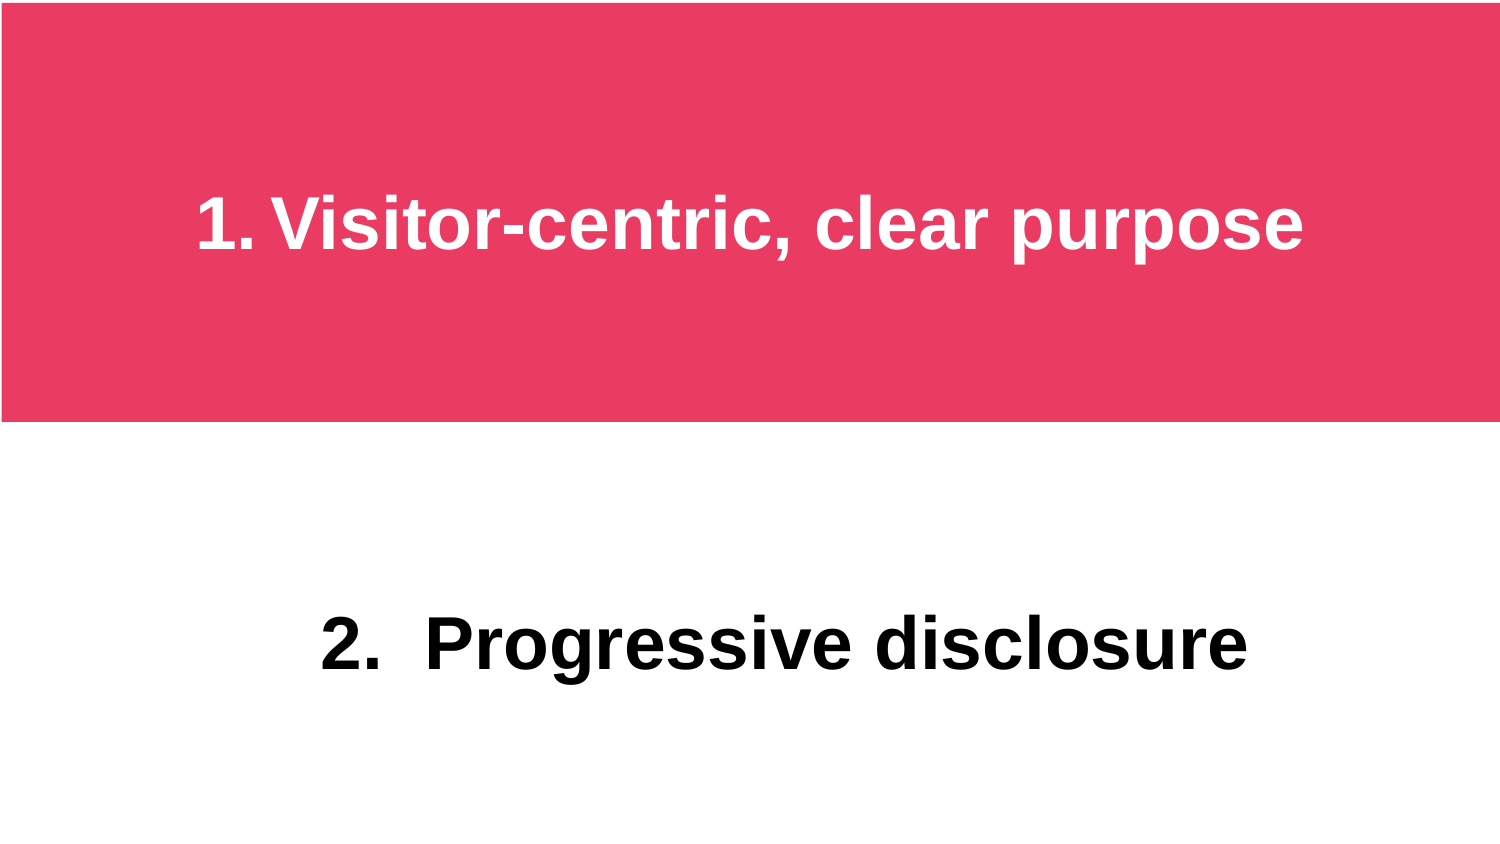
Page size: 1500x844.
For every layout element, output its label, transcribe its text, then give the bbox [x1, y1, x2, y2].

text_box Visitor-centric, clear purpose [1, 2, 1500, 422]
text_box 2. Progressive disclosure [0, 423, 1497, 843]
